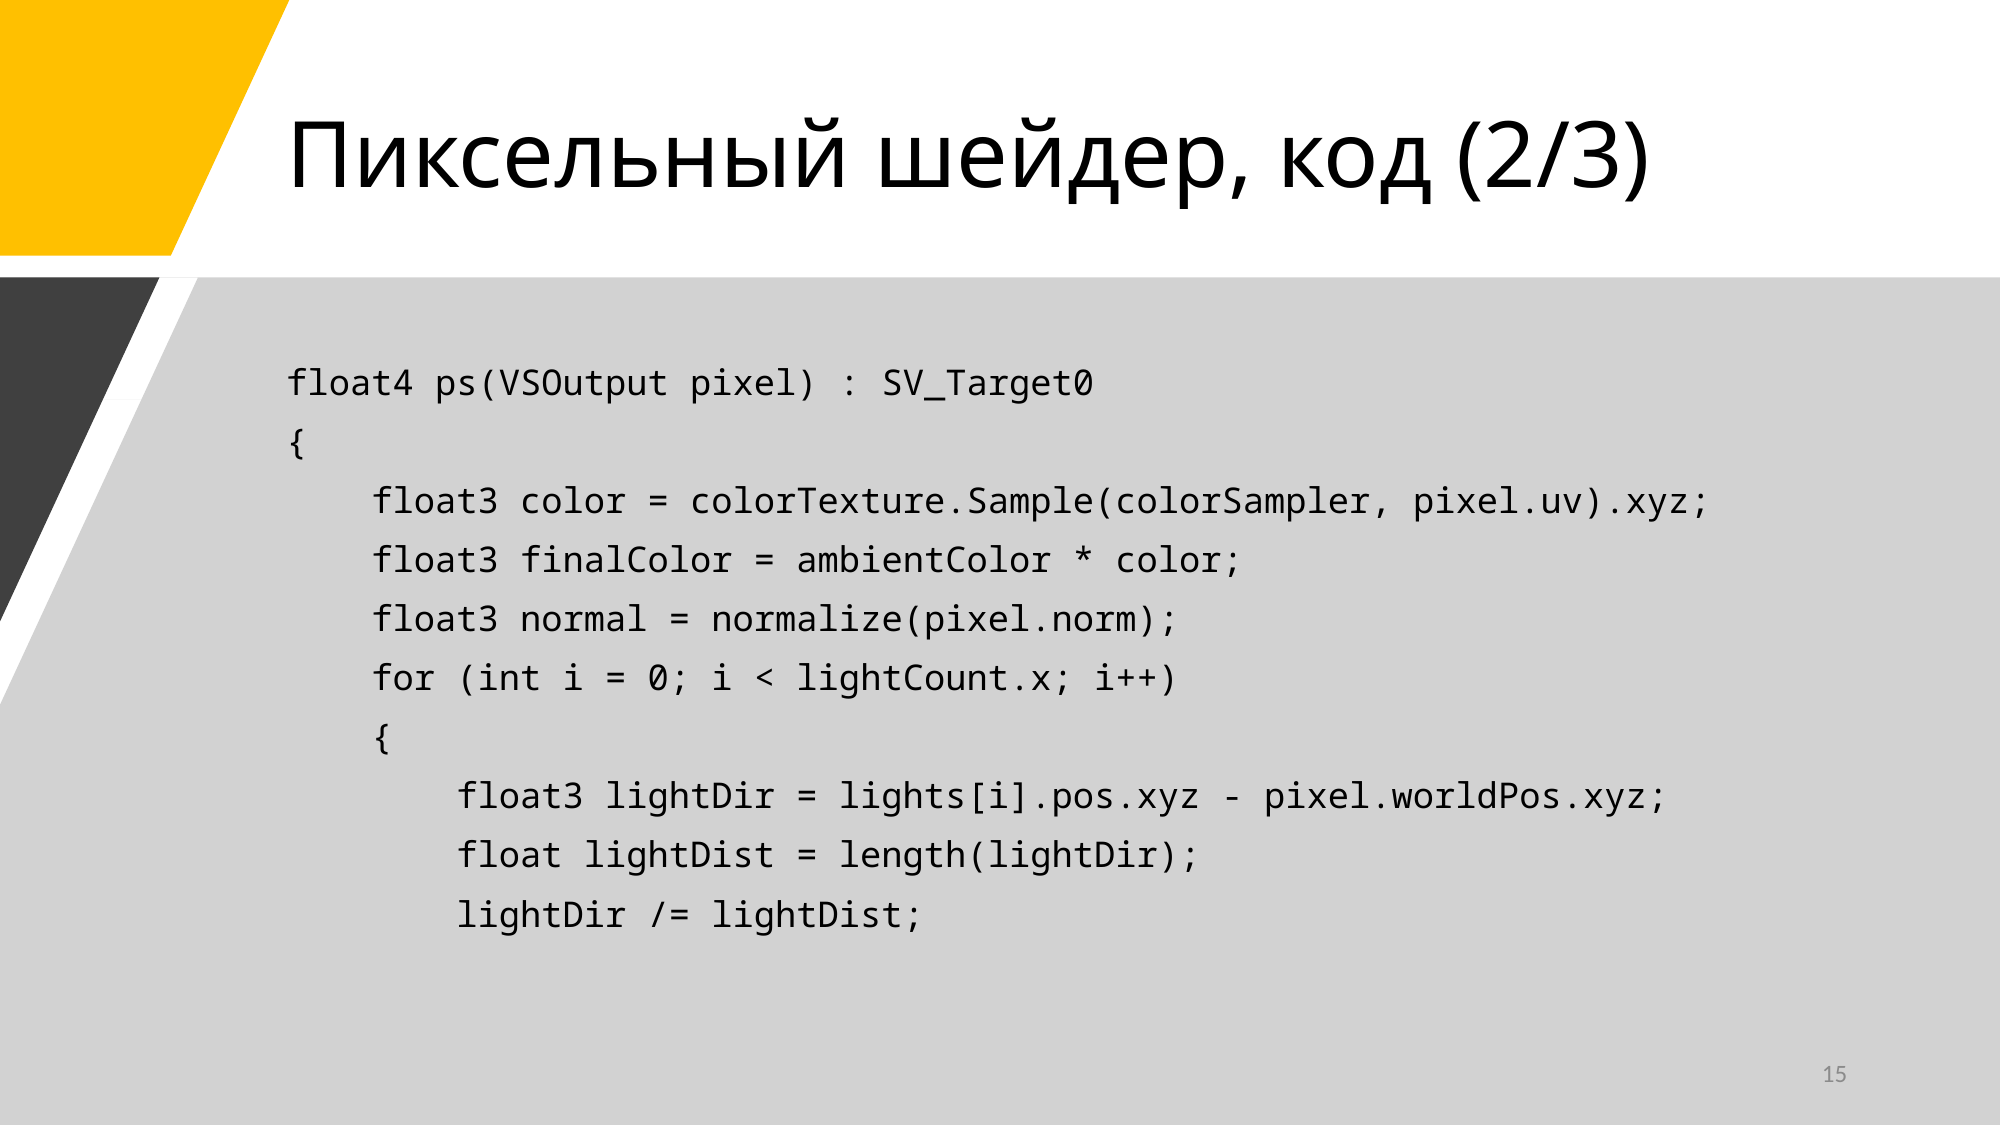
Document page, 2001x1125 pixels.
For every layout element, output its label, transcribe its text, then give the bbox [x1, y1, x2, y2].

title Пиксельный шейдер, код (2/3) [271, 60, 1808, 255]
text_box [0, 0, 291, 257]
text_box [0, 276, 162, 622]
slide_number 15 [1412, 1042, 1863, 1103]
list float4 ps(VSOutput pixel) : SV_Target0 { float3 color = colorTexture.Sample(colorSampler, pixel.uv).xyz; float3 finalColor = ambientColor * color; float3 normal = normalize(pixel.norm); for (int i = 0; i < lightCount.x; i++) { float3 lightDir = lights[i].pos.xyz - pixel.worldPos.xyz; float lightDist = length(lightDir); lightDir /= lightDist; [271, 356, 1808, 1020]
text_box [0, 276, 2000, 1125]
